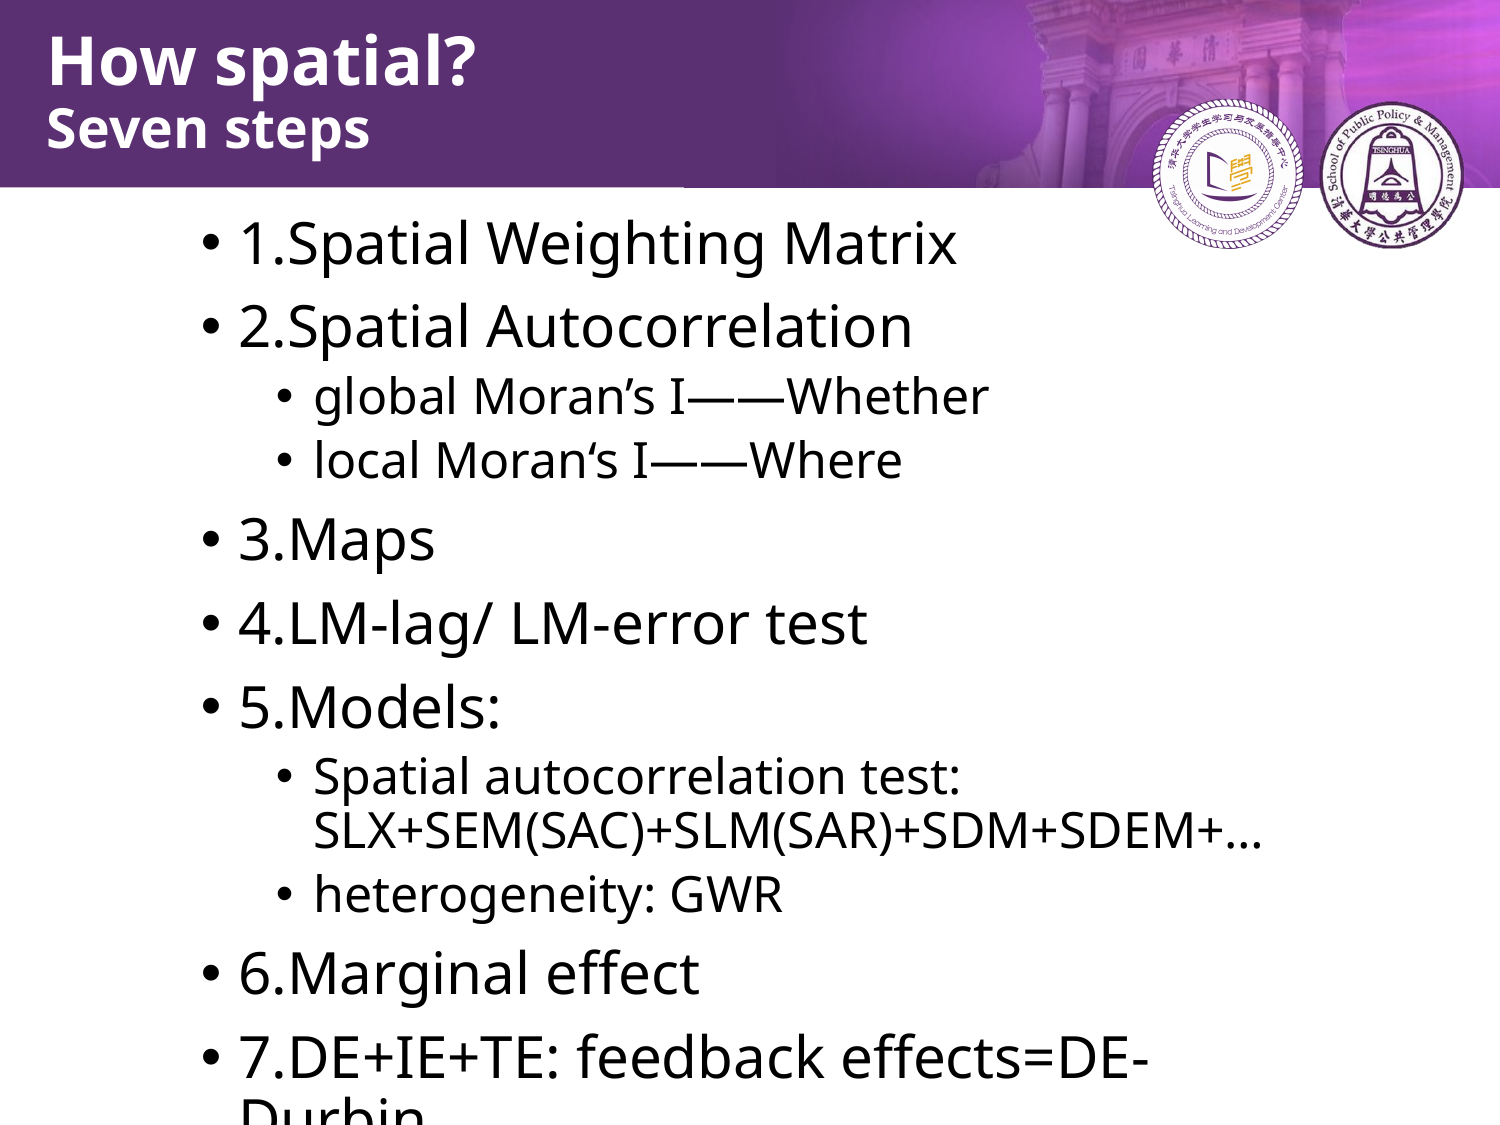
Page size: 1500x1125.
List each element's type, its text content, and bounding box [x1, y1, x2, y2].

picture [776, 0, 1500, 263]
title How spatial? Seven steps [31, 19, 1020, 168]
list 1.Spatial Weighting Matrix 2.Spatial Autocorrelation global Moran’s I——Whether local Moran‘s I——Where 3.Maps 4.LM-lag/ LM-error test 5.Models: Spatial autocorrelation test: SLX+SEM(SAC)+SLM(SAR)+SDM+SDEM+… heterogeneity: GWR 6.Marginal effect 7.DE+IE+TE: feedback effects=DE-Durbin [185, 206, 1283, 890]
